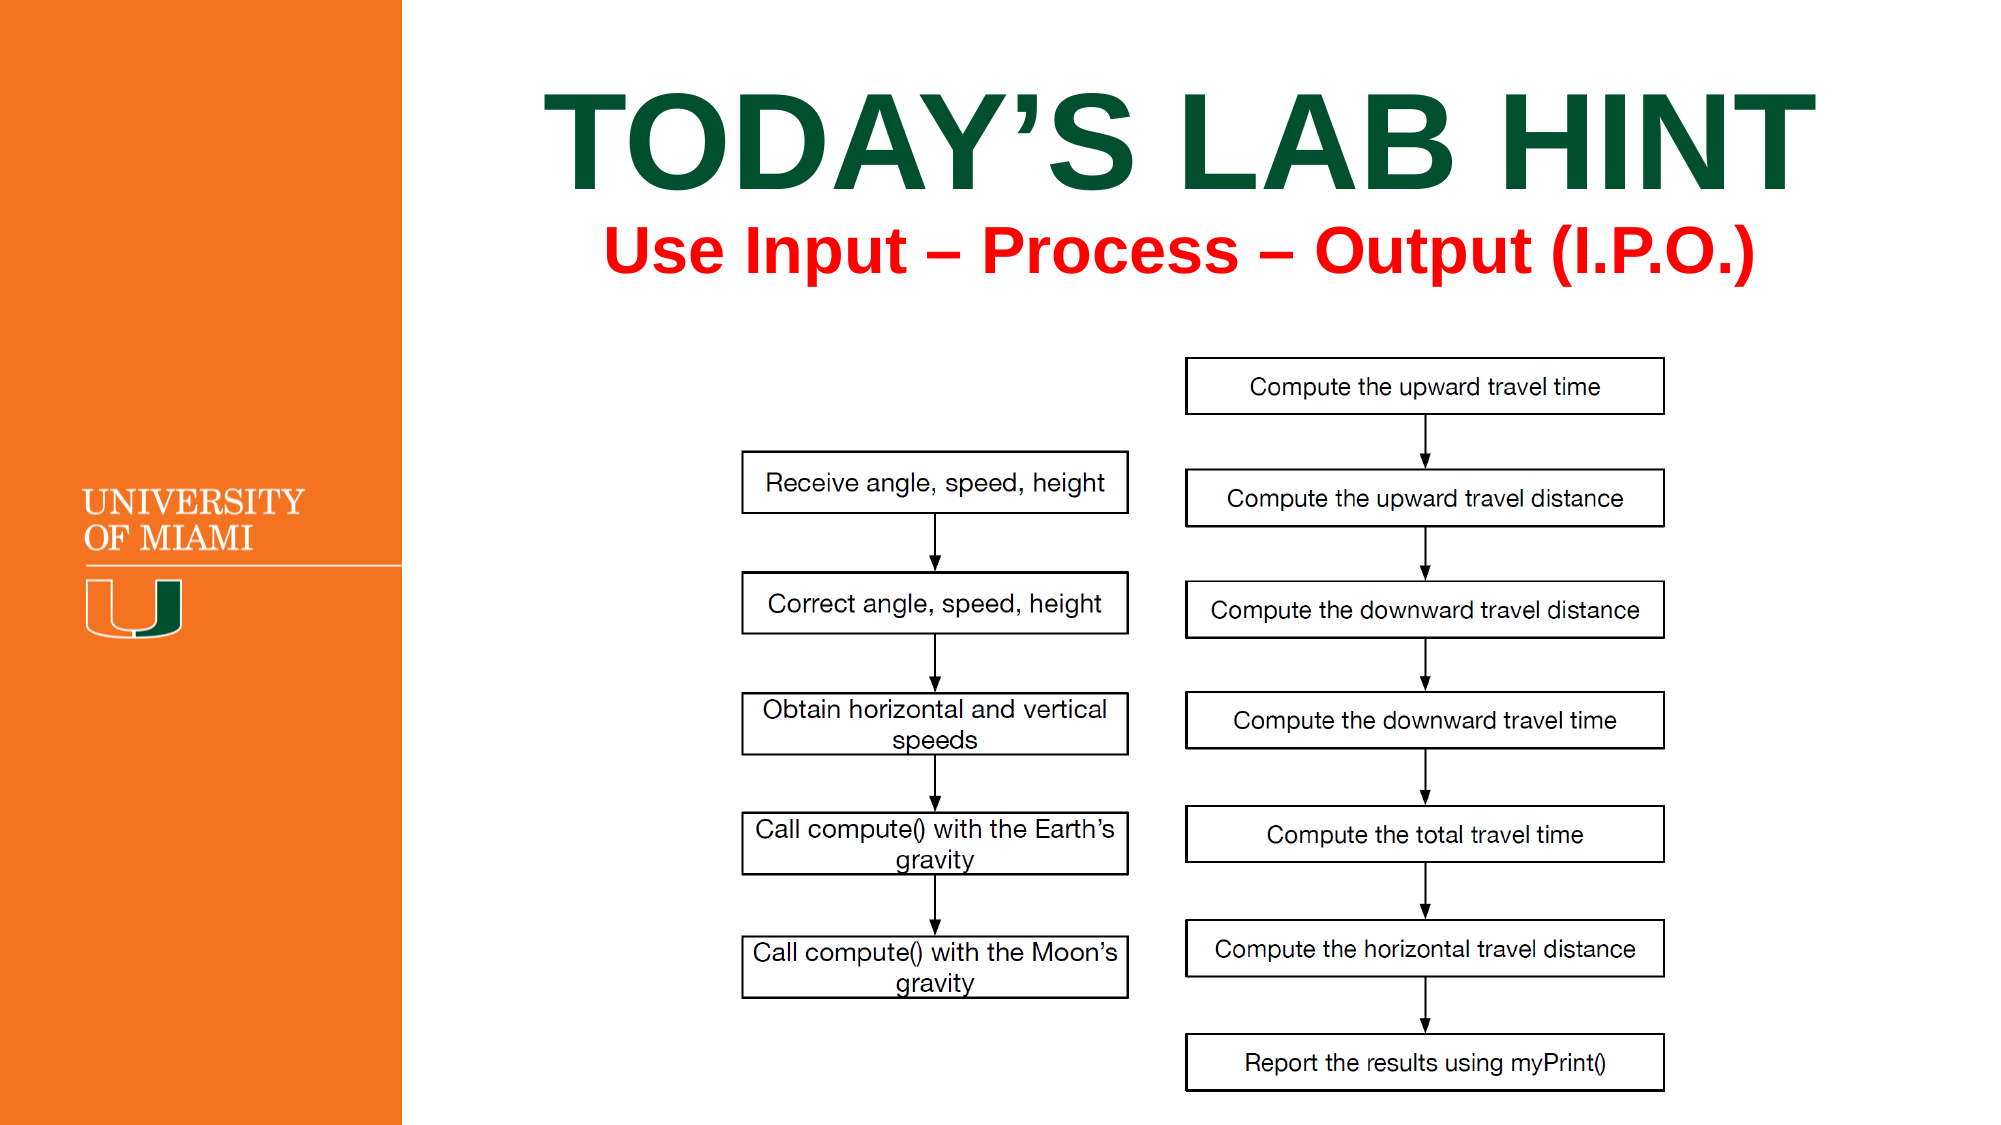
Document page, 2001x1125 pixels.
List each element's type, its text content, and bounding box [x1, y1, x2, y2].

picture [0, 0, 2000, 1125]
text_box Use Input – Process – Output (I.P.O.) [487, 199, 1875, 375]
text_box TODAY’S LAB HINT [474, 24, 1888, 238]
